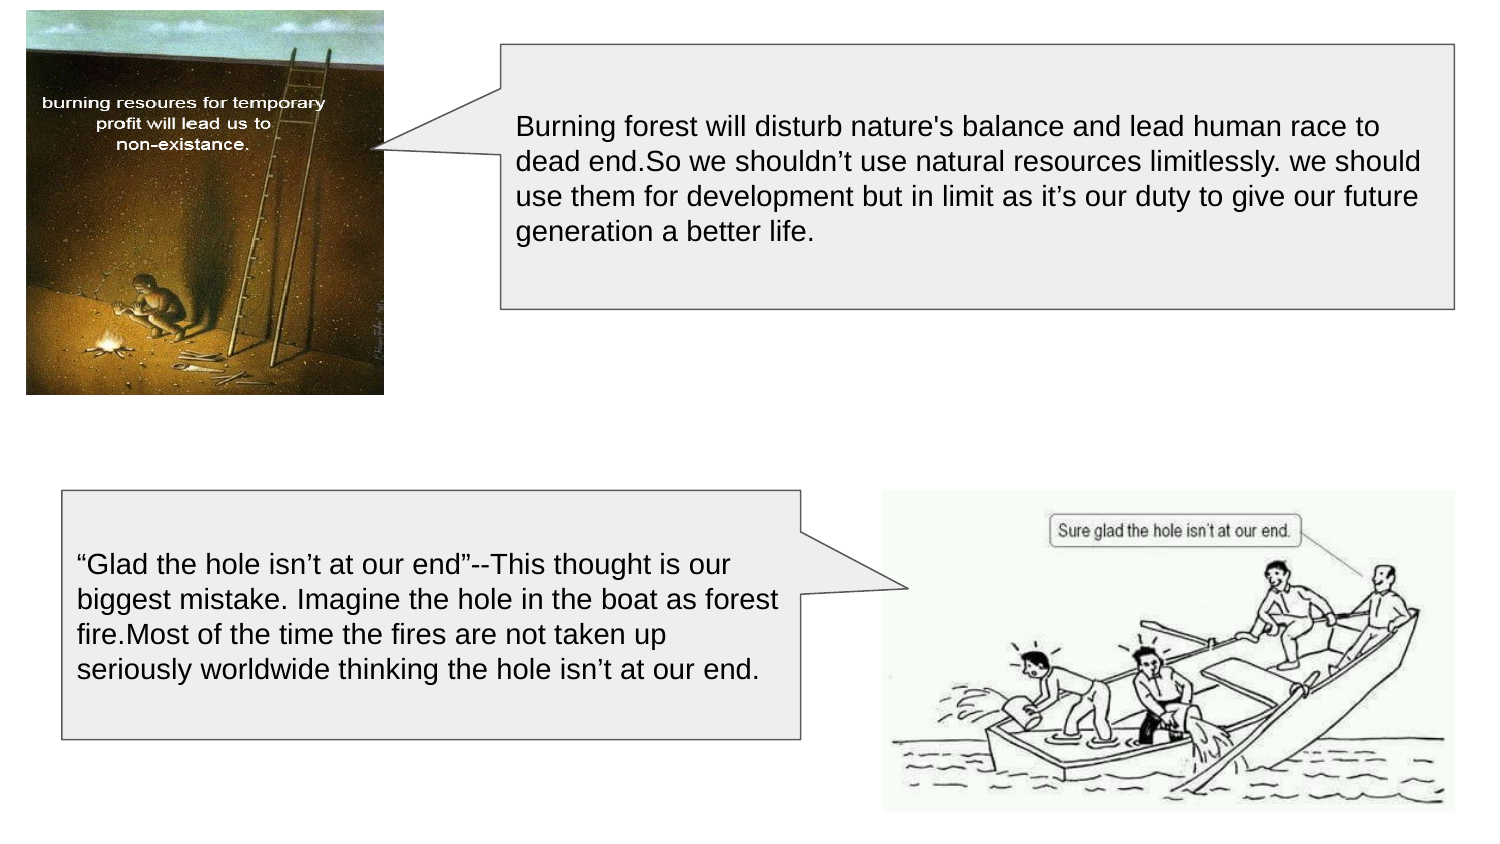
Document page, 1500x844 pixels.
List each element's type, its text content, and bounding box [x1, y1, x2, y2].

picture [26, 10, 384, 395]
text_box “Glad the hole isn’t at our end”--This thought is our biggest mistake. Imagine the hole in the boat as forest fire.Most of the time the fires are not taken up seriously worldwide thinking the hole isn’t at our end. [61, 490, 877, 740]
text_box Burning forest will disturb nature's balance and lead human race to dead end.So we shouldn’t use natural resources limitlessly. we should use them for development but in limit as it’s our duty to give our future generation a better life. [388, 44, 1455, 310]
picture [882, 490, 1455, 813]
